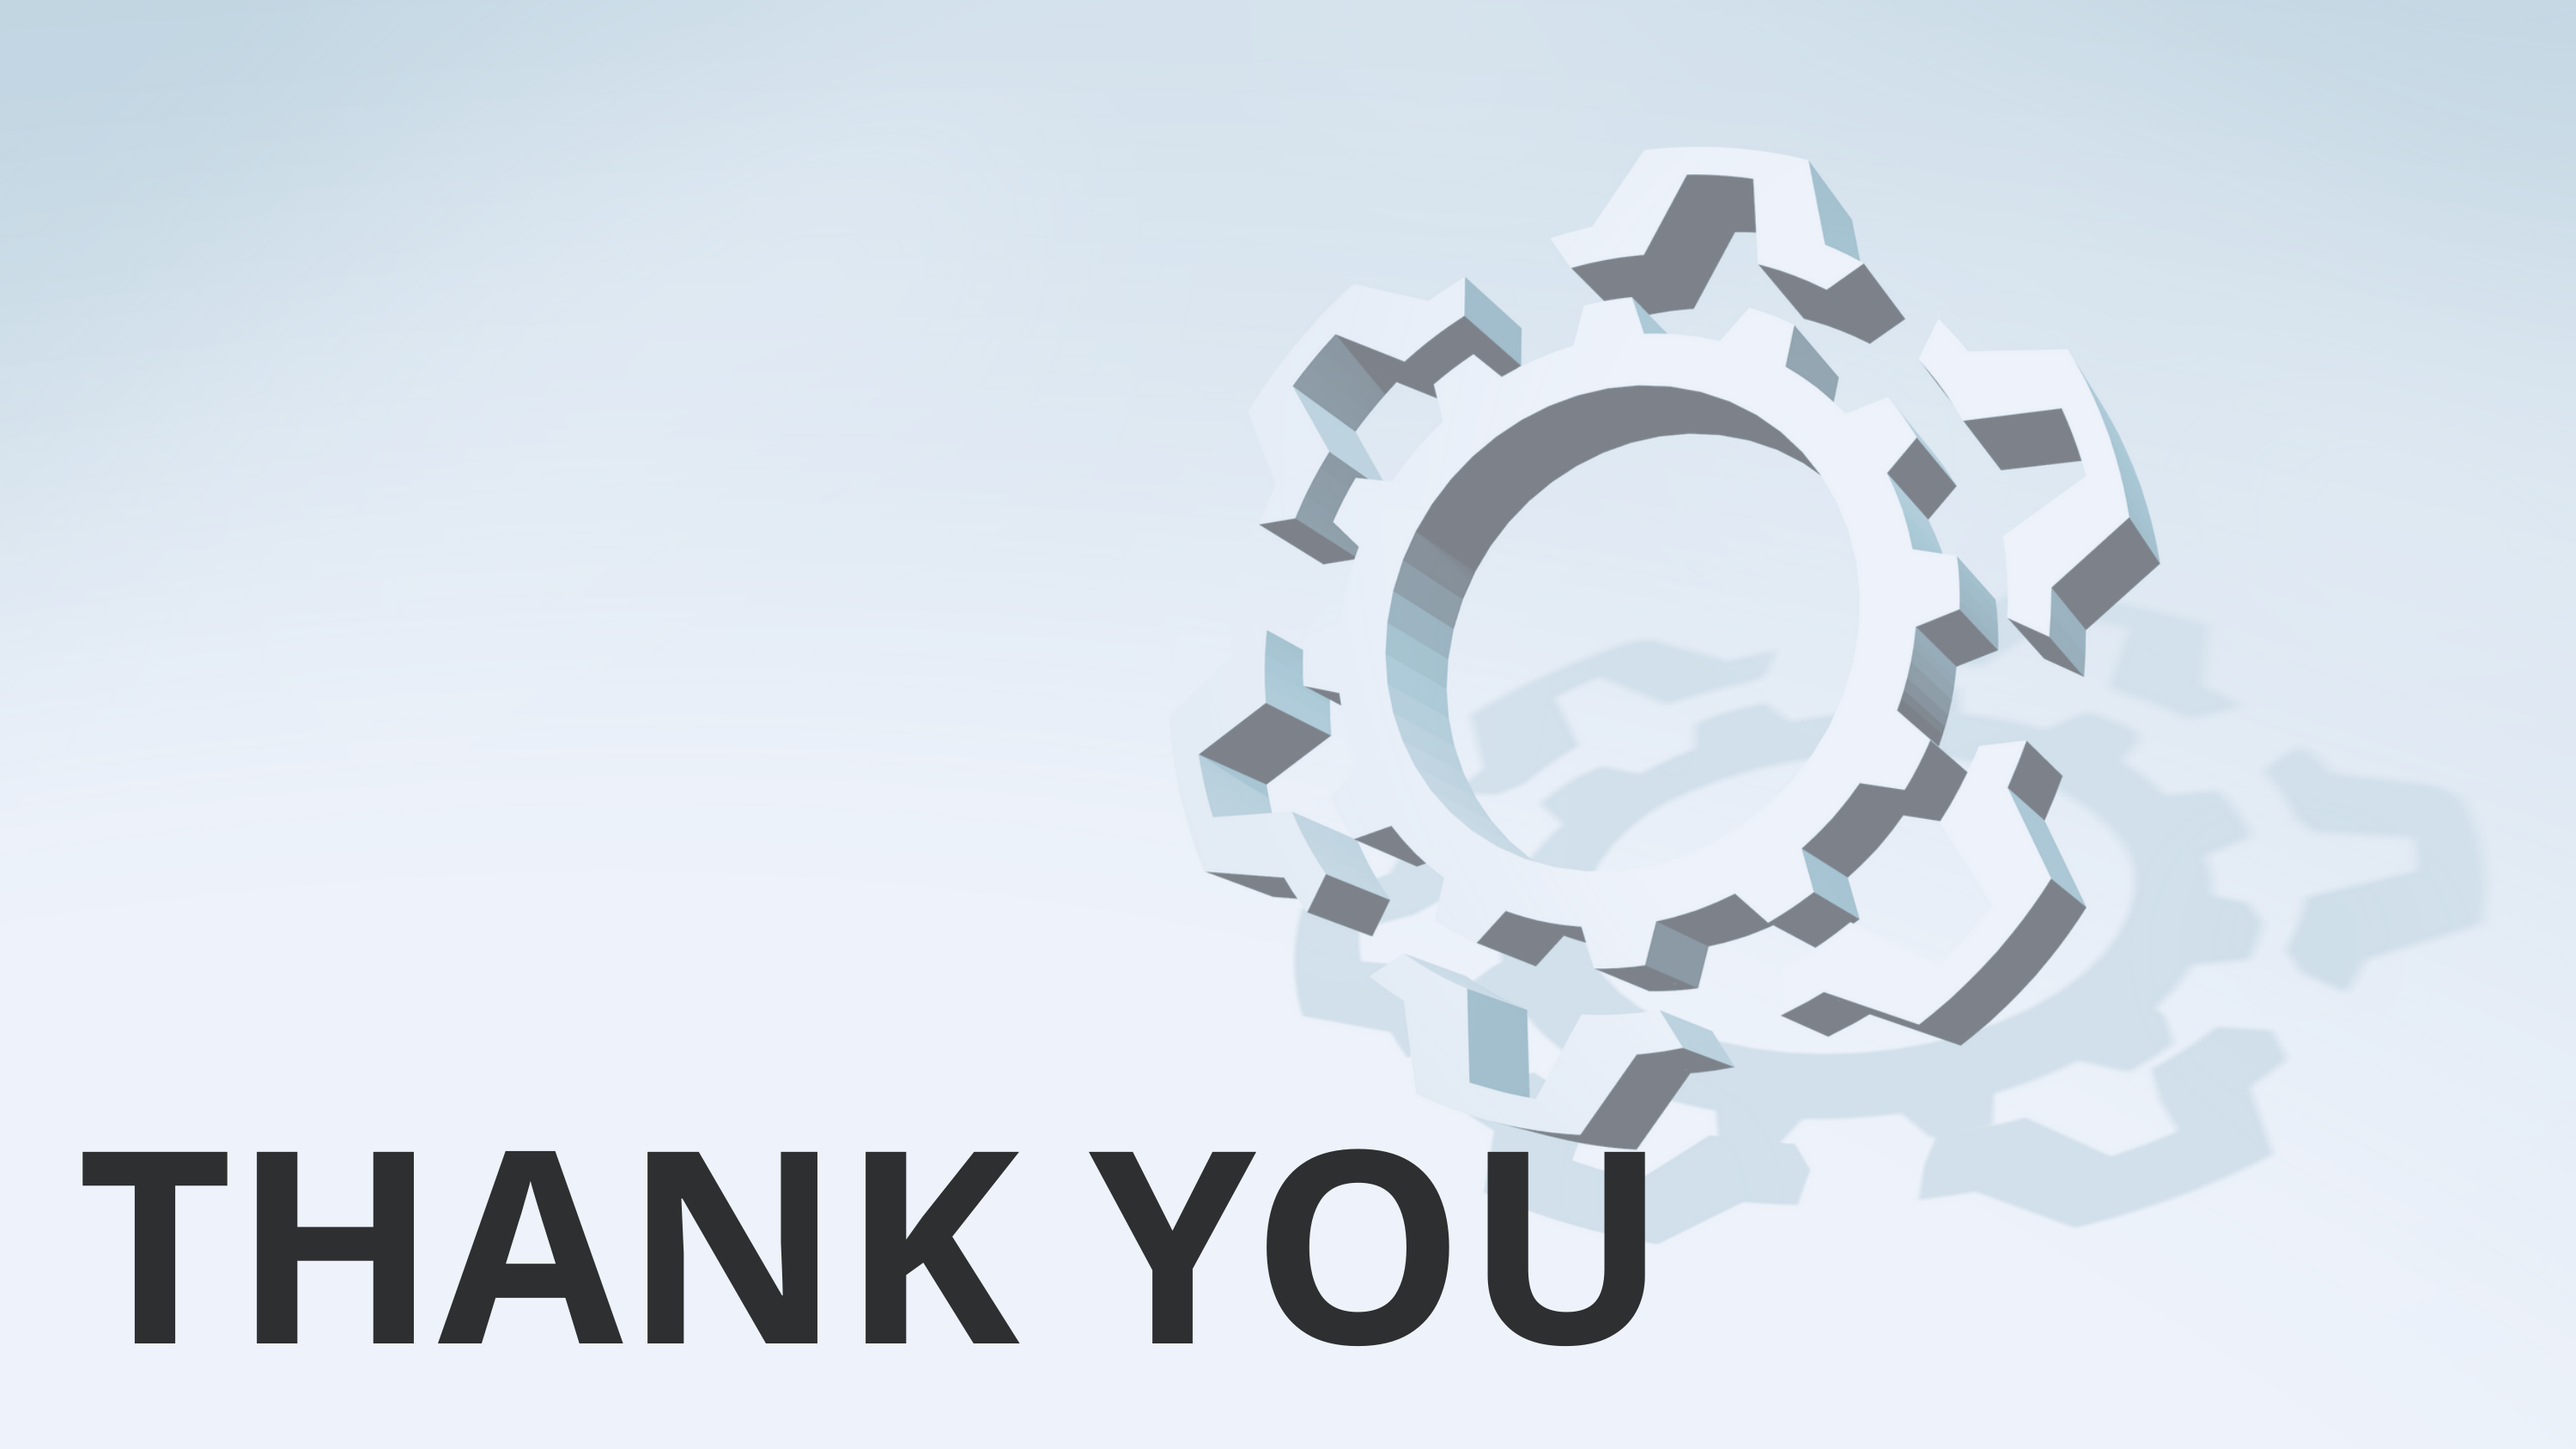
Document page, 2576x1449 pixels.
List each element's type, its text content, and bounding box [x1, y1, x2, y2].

text_box [0, 0, 2576, 1449]
text_box THANK YOU [52, 1113, 1694, 1398]
